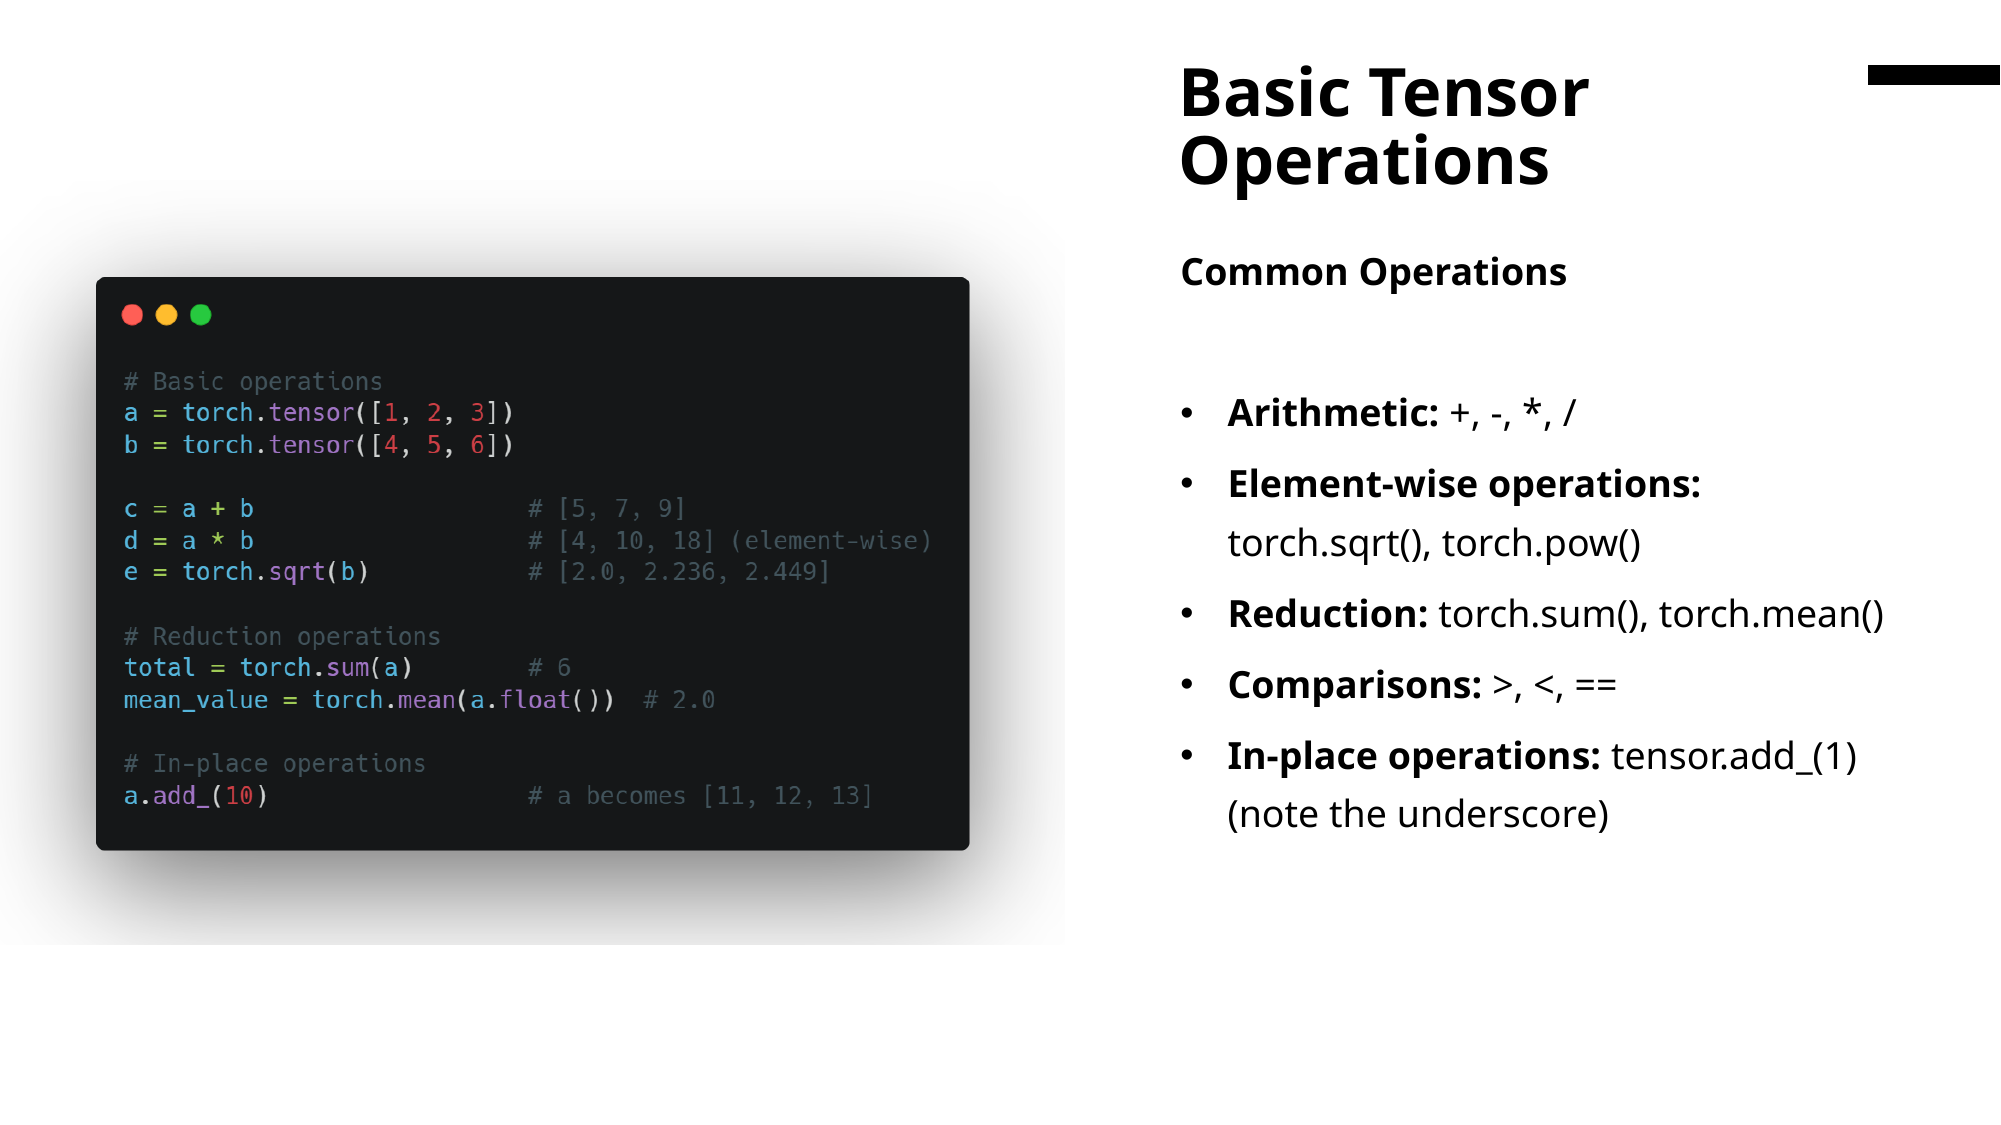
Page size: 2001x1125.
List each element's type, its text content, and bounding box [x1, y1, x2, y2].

title Basic Tensor Operations [1163, 52, 1906, 206]
list Common Operations Arithmetic: +, -, *, / Element-wise operations: torch.sqrt(), torch.pow() Reduction: torch.sum(), torch.mean() Comparisons: >, <, == In-place operations: tensor.add_(1) (note the underscore) [1165, 226, 1906, 1044]
picture [0, 180, 1065, 945]
